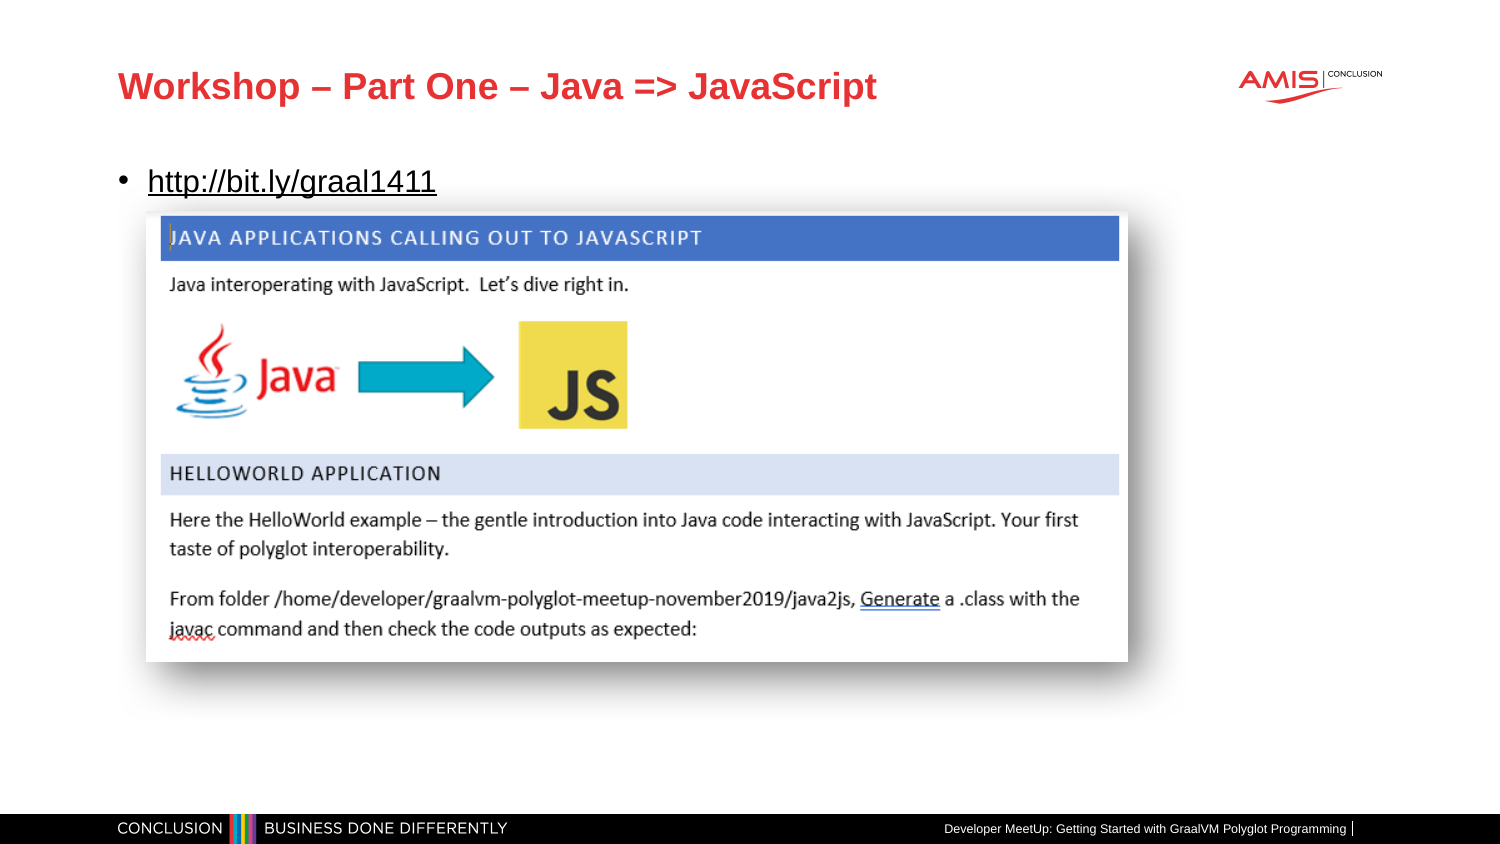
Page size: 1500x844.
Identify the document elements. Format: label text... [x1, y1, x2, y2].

title Workshop – Part One – Java => JavaScript [118, 47, 1205, 130]
picture [146, 211, 1128, 663]
footer Developer MeetUp: Getting Started with GraalVM Polyglot Programming [814, 820, 1347, 839]
picture [239, 814, 1500, 844]
picture [0, 814, 236, 844]
picture [1205, 59, 1388, 106]
list http://bit.ly/graal1411 [118, 153, 1205, 774]
